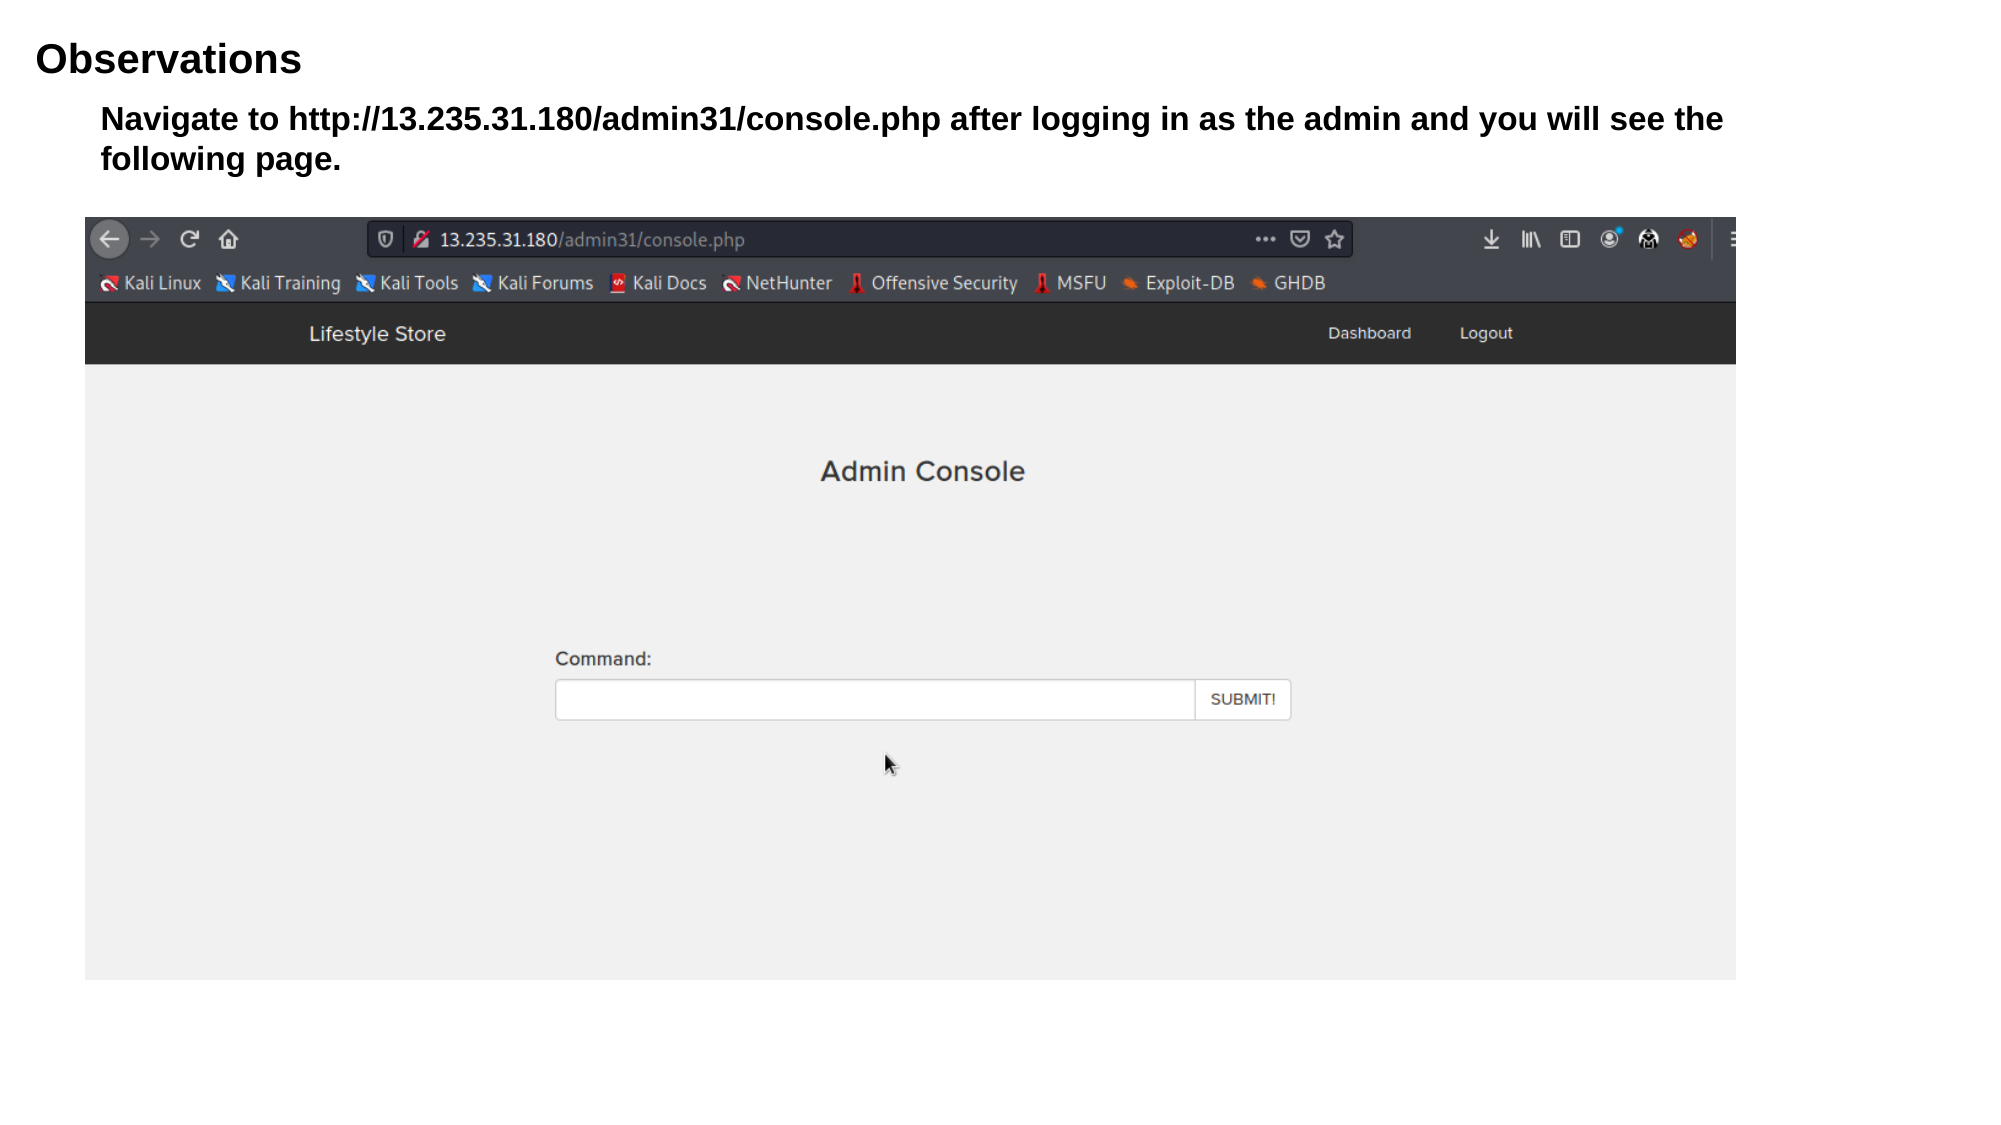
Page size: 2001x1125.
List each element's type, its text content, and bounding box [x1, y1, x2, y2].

text_box Observations [20, 24, 1133, 90]
text_box Navigate to http://13.235.31.180/admin31/console.php after logging in as the admin and you will see the following page. [85, 90, 1870, 185]
picture [85, 217, 1736, 980]
